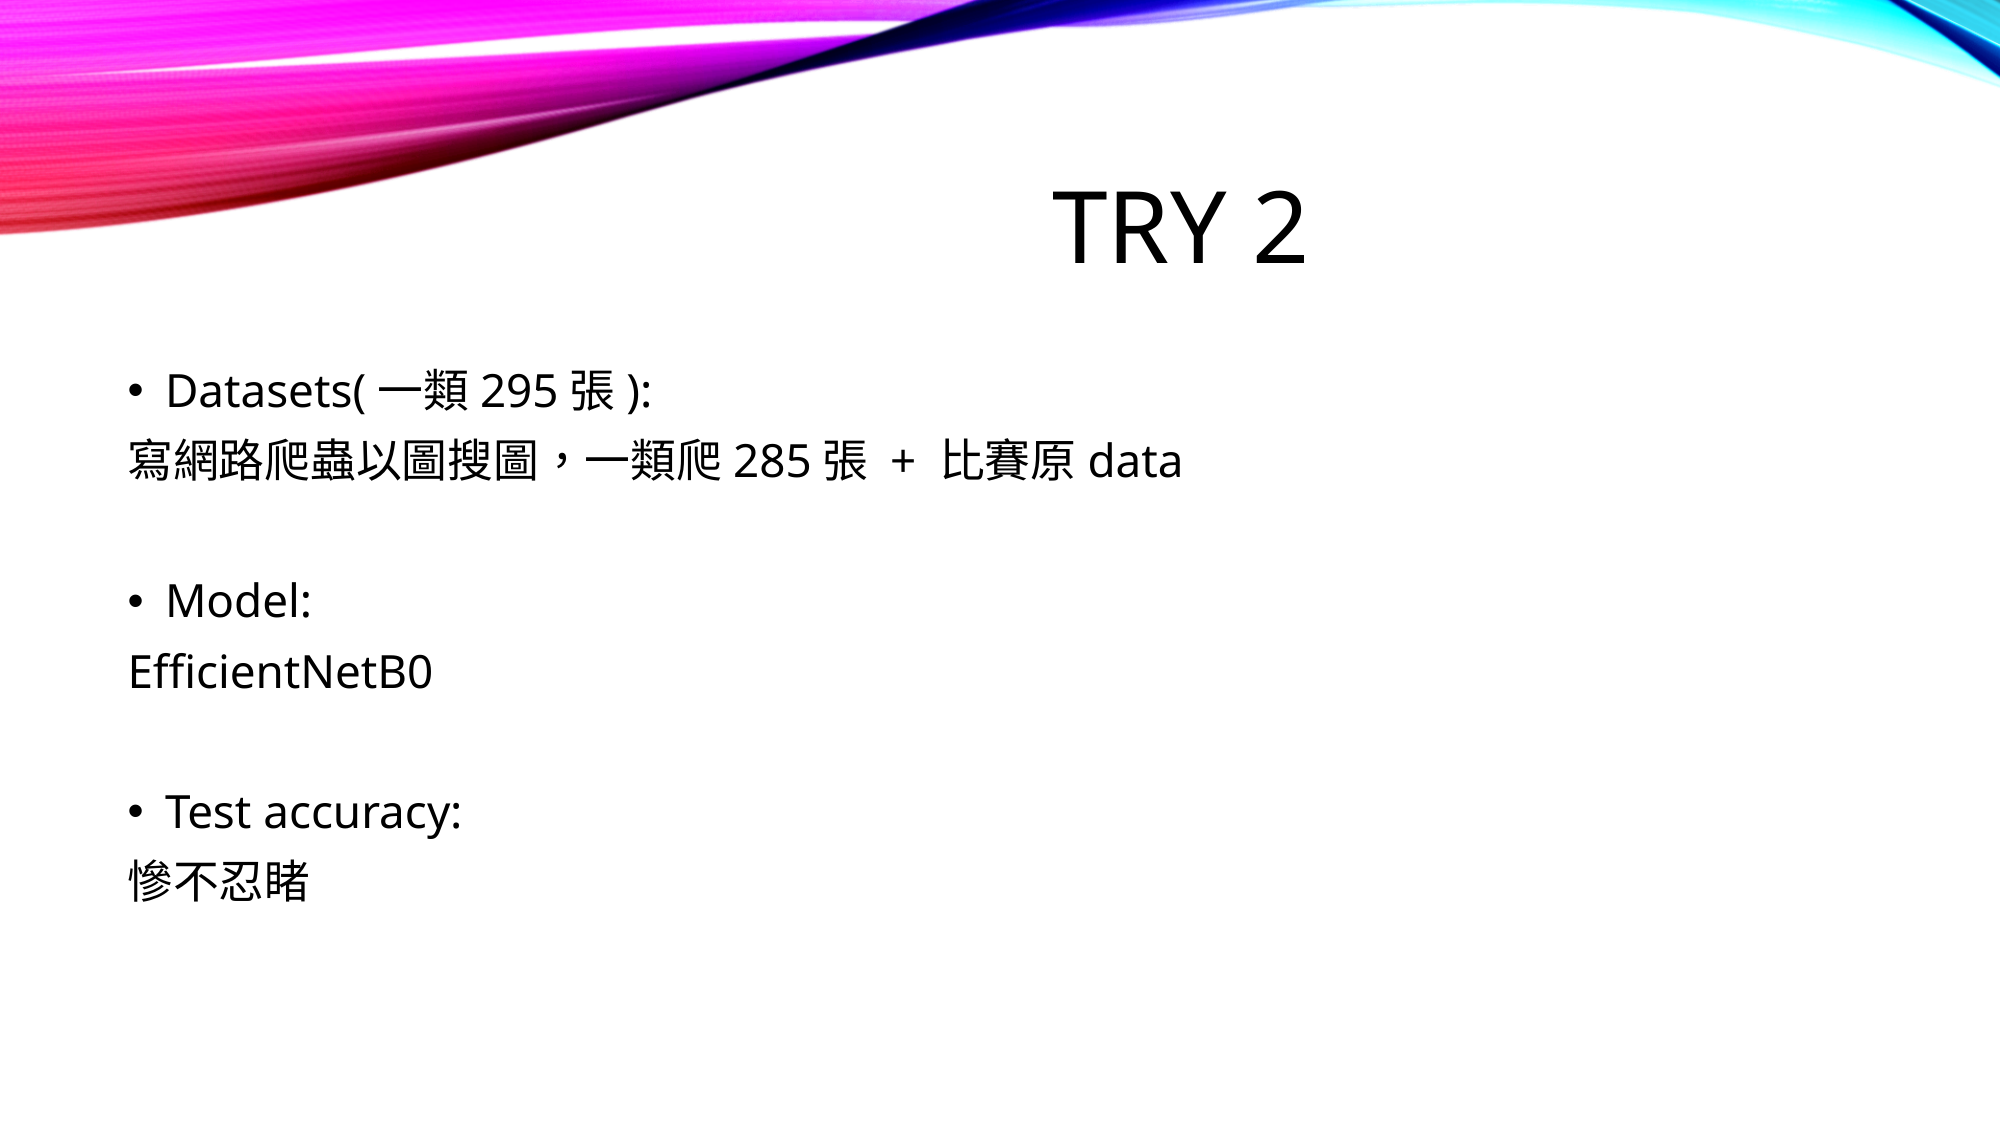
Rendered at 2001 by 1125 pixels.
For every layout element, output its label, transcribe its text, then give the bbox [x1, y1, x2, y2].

picture [1910, 0, 2000, 45]
picture [1890, 0, 2000, 75]
list Datasets(一類295張): 寫網路爬蟲以圖搜圖，一類爬285張 + 比賽原data Model: EfficientNetB0 Test accuracy: 慘不忍睹 [112, 360, 1888, 1021]
picture [0, 0, 2000, 237]
title Try 2 [474, 125, 1888, 338]
